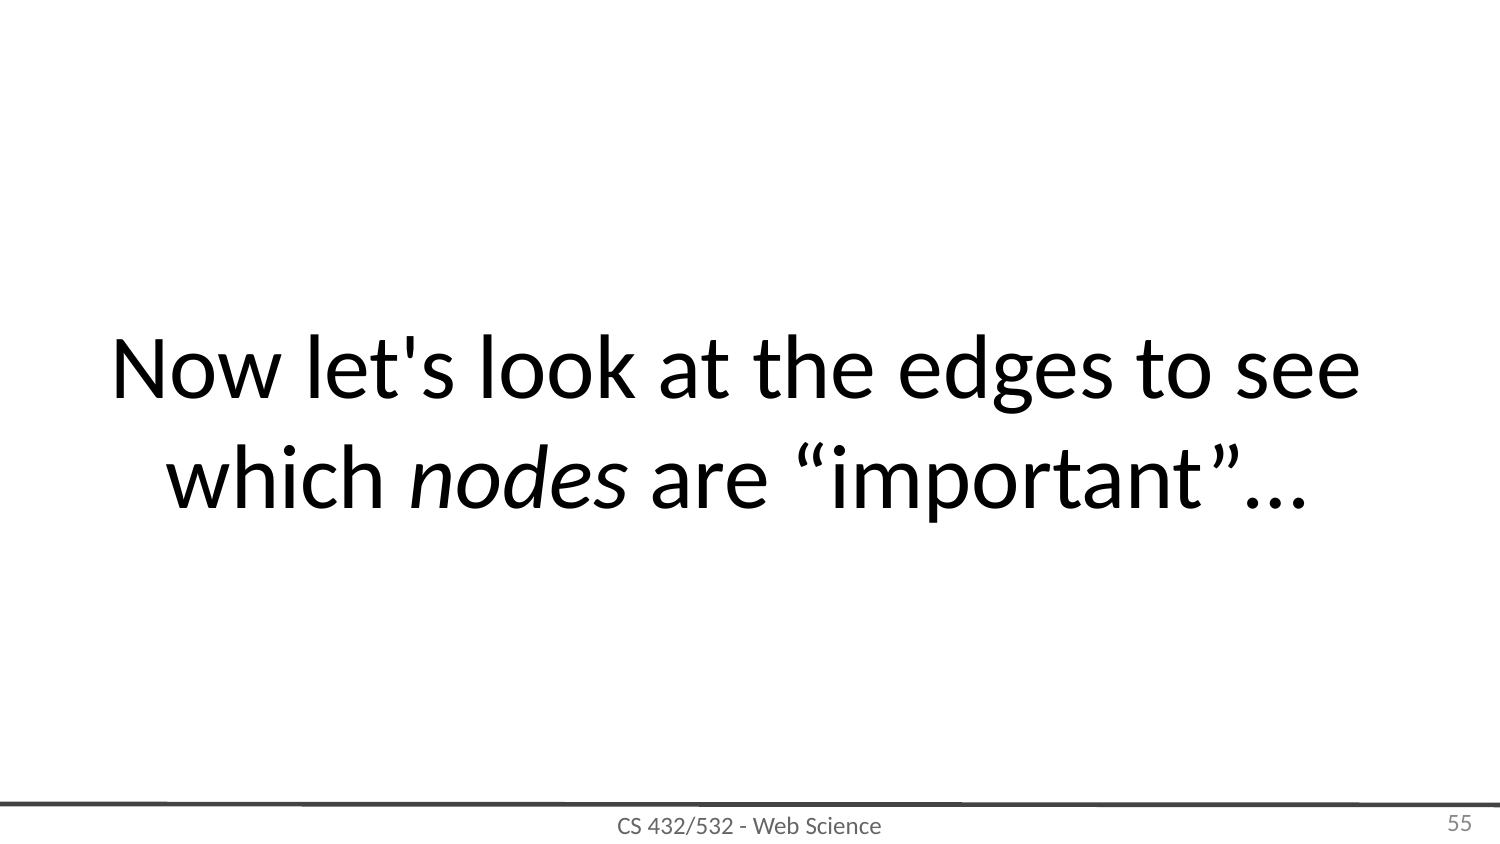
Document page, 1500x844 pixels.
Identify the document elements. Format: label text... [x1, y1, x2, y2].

title Now let's look at the edges to see which nodes are “important”… [62, 281, 1413, 554]
slide_number ‹#› [1137, 798, 1488, 844]
